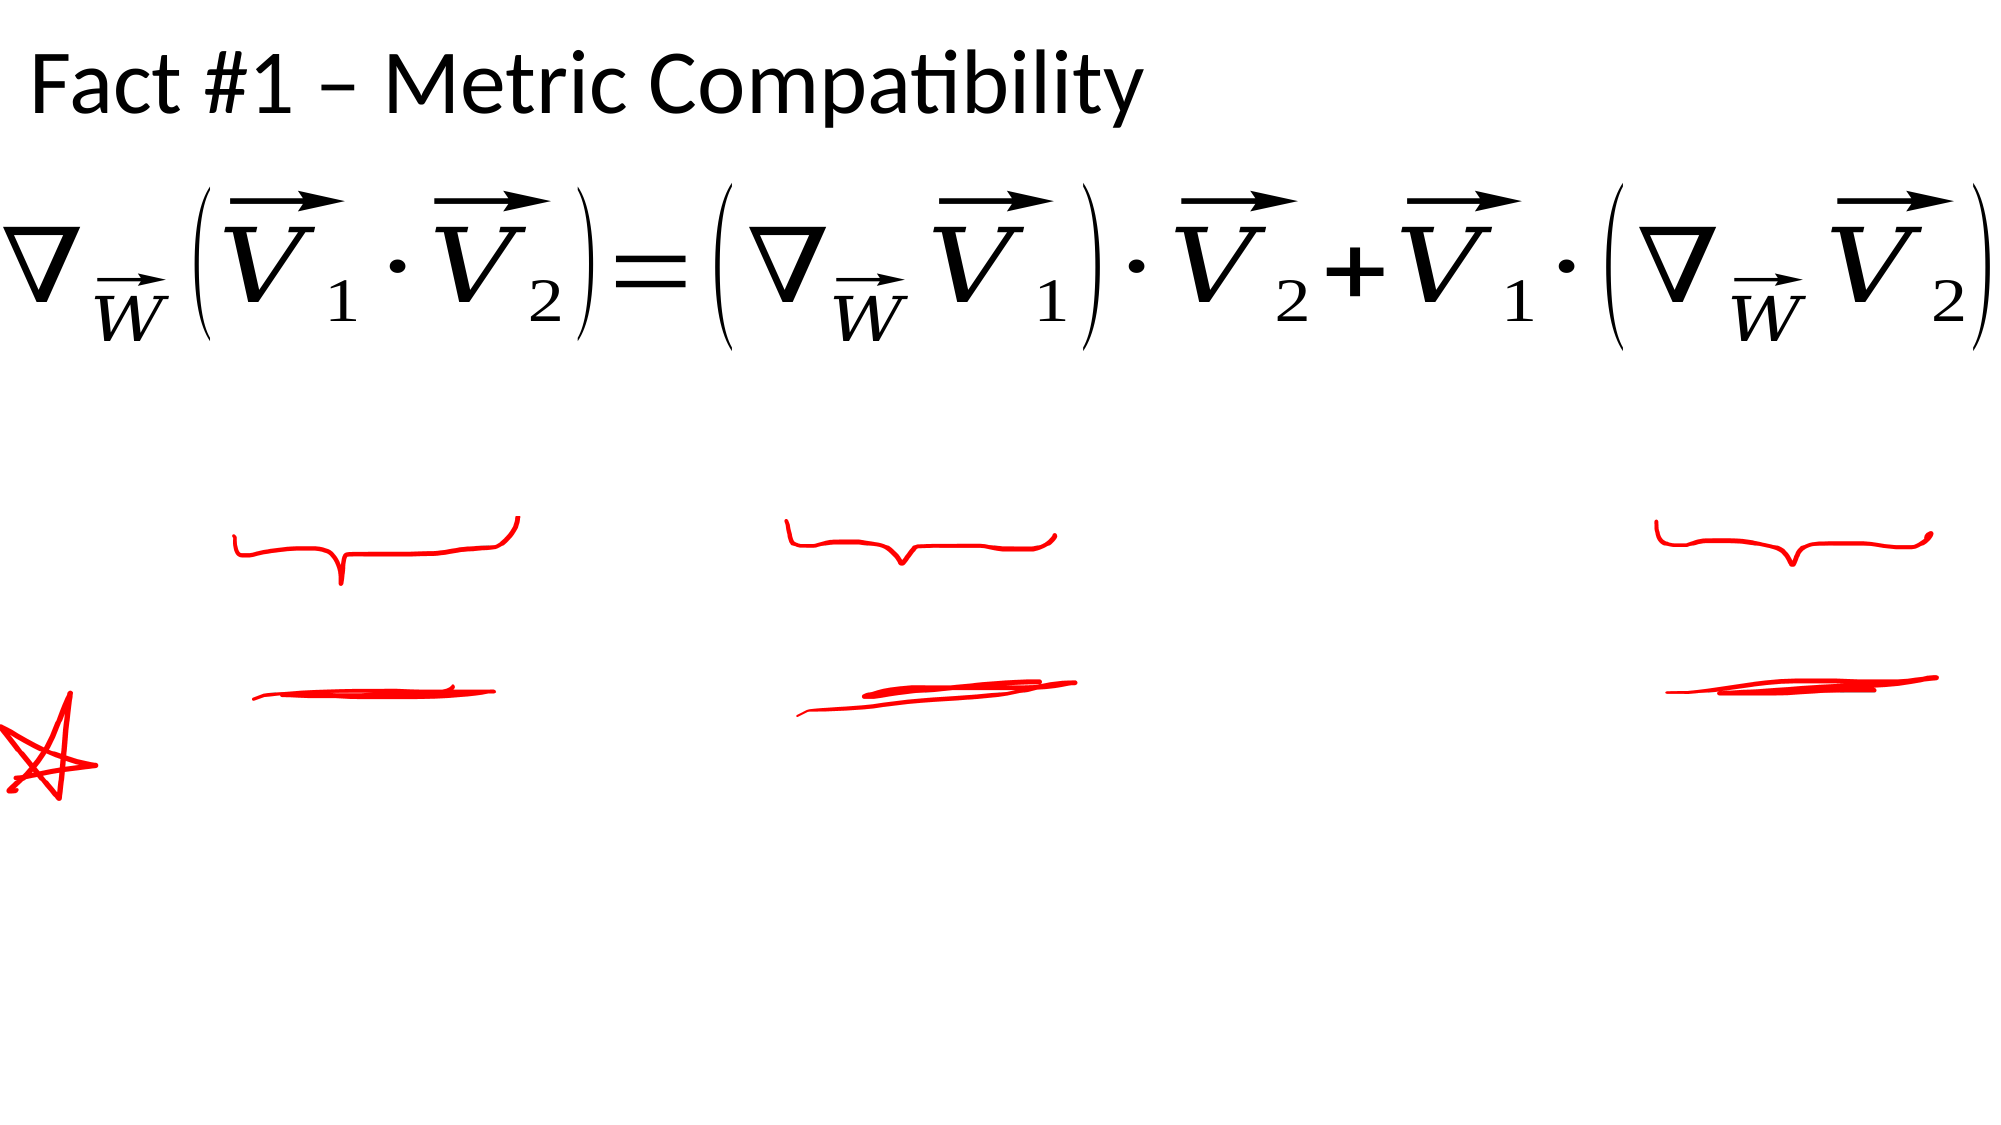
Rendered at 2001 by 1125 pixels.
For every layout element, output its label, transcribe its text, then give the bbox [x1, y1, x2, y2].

picture [0, 516, 1948, 810]
text_box Fact #1 – Metric Compatibility [14, 14, 1418, 140]
